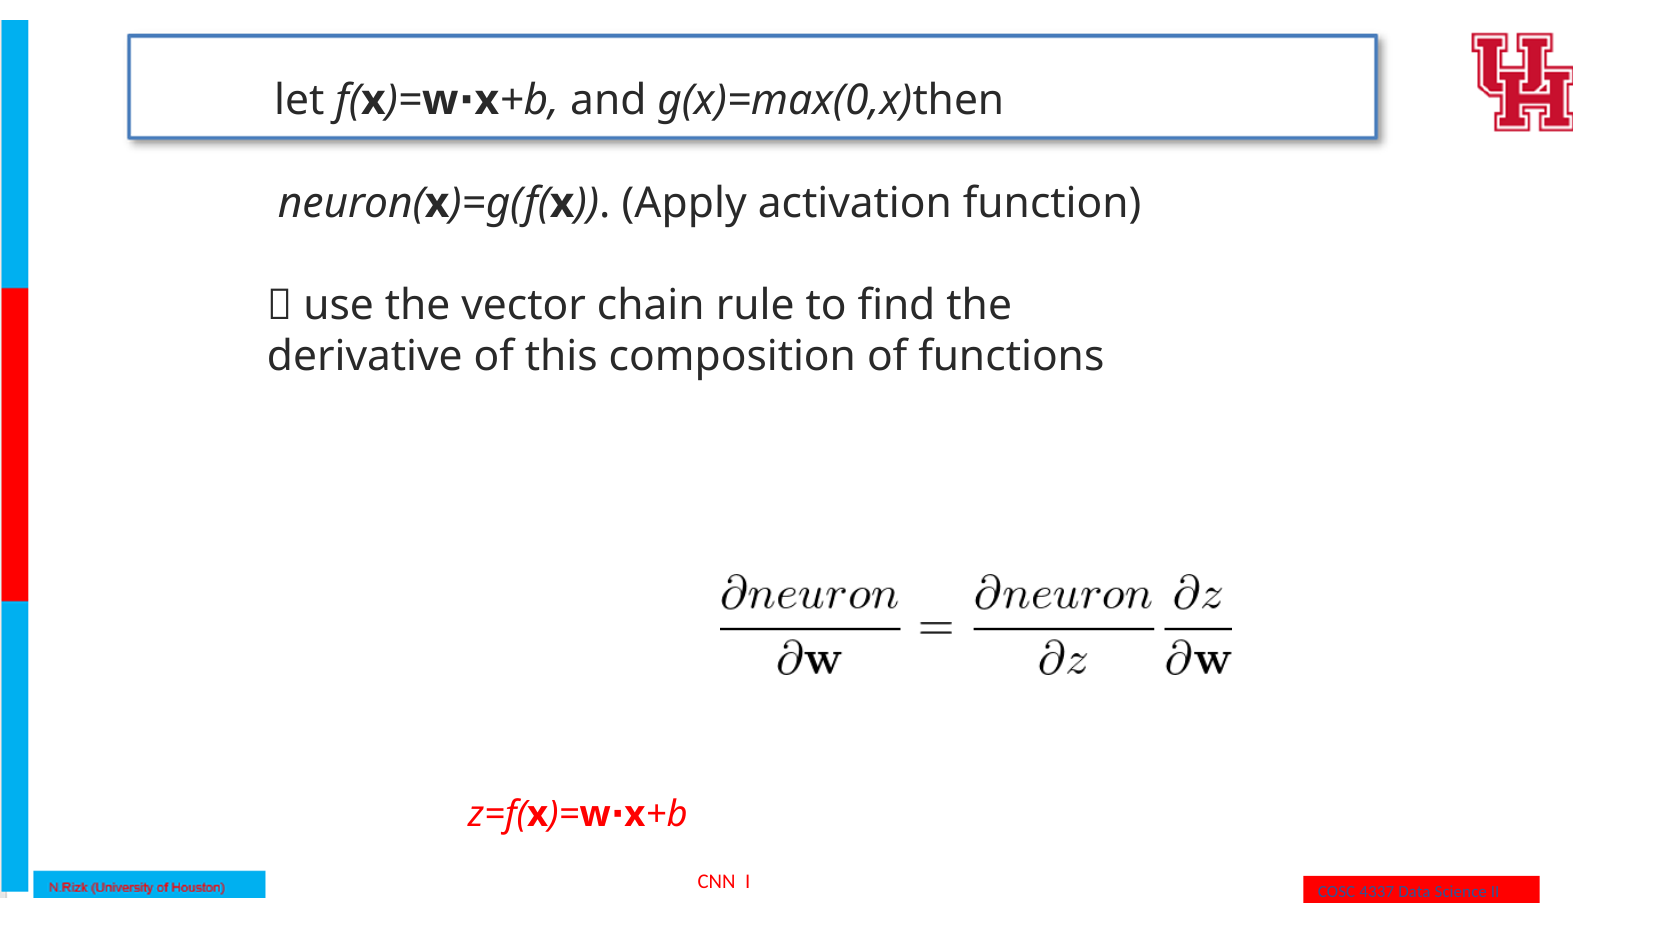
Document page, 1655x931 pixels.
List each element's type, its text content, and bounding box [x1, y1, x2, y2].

picture [0, 20, 1573, 898]
picture [208, 885, 218, 891]
picture [193, 884, 207, 891]
picture [172, 883, 183, 891]
picture [92, 883, 98, 894]
picture [102, 883, 152, 894]
picture [50, 883, 58, 891]
picture [63, 883, 87, 891]
text_box z=f(x)=w∙x+b [453, 782, 1055, 841]
text_box let f(x)=w∙x+b, and g(x)=max(0,x)then neuron(x)=g(f(x)). (Apply activation function)  use the vector chain rule to find the derivative of this composition of functions [252, 65, 1165, 387]
picture [159, 883, 168, 891]
